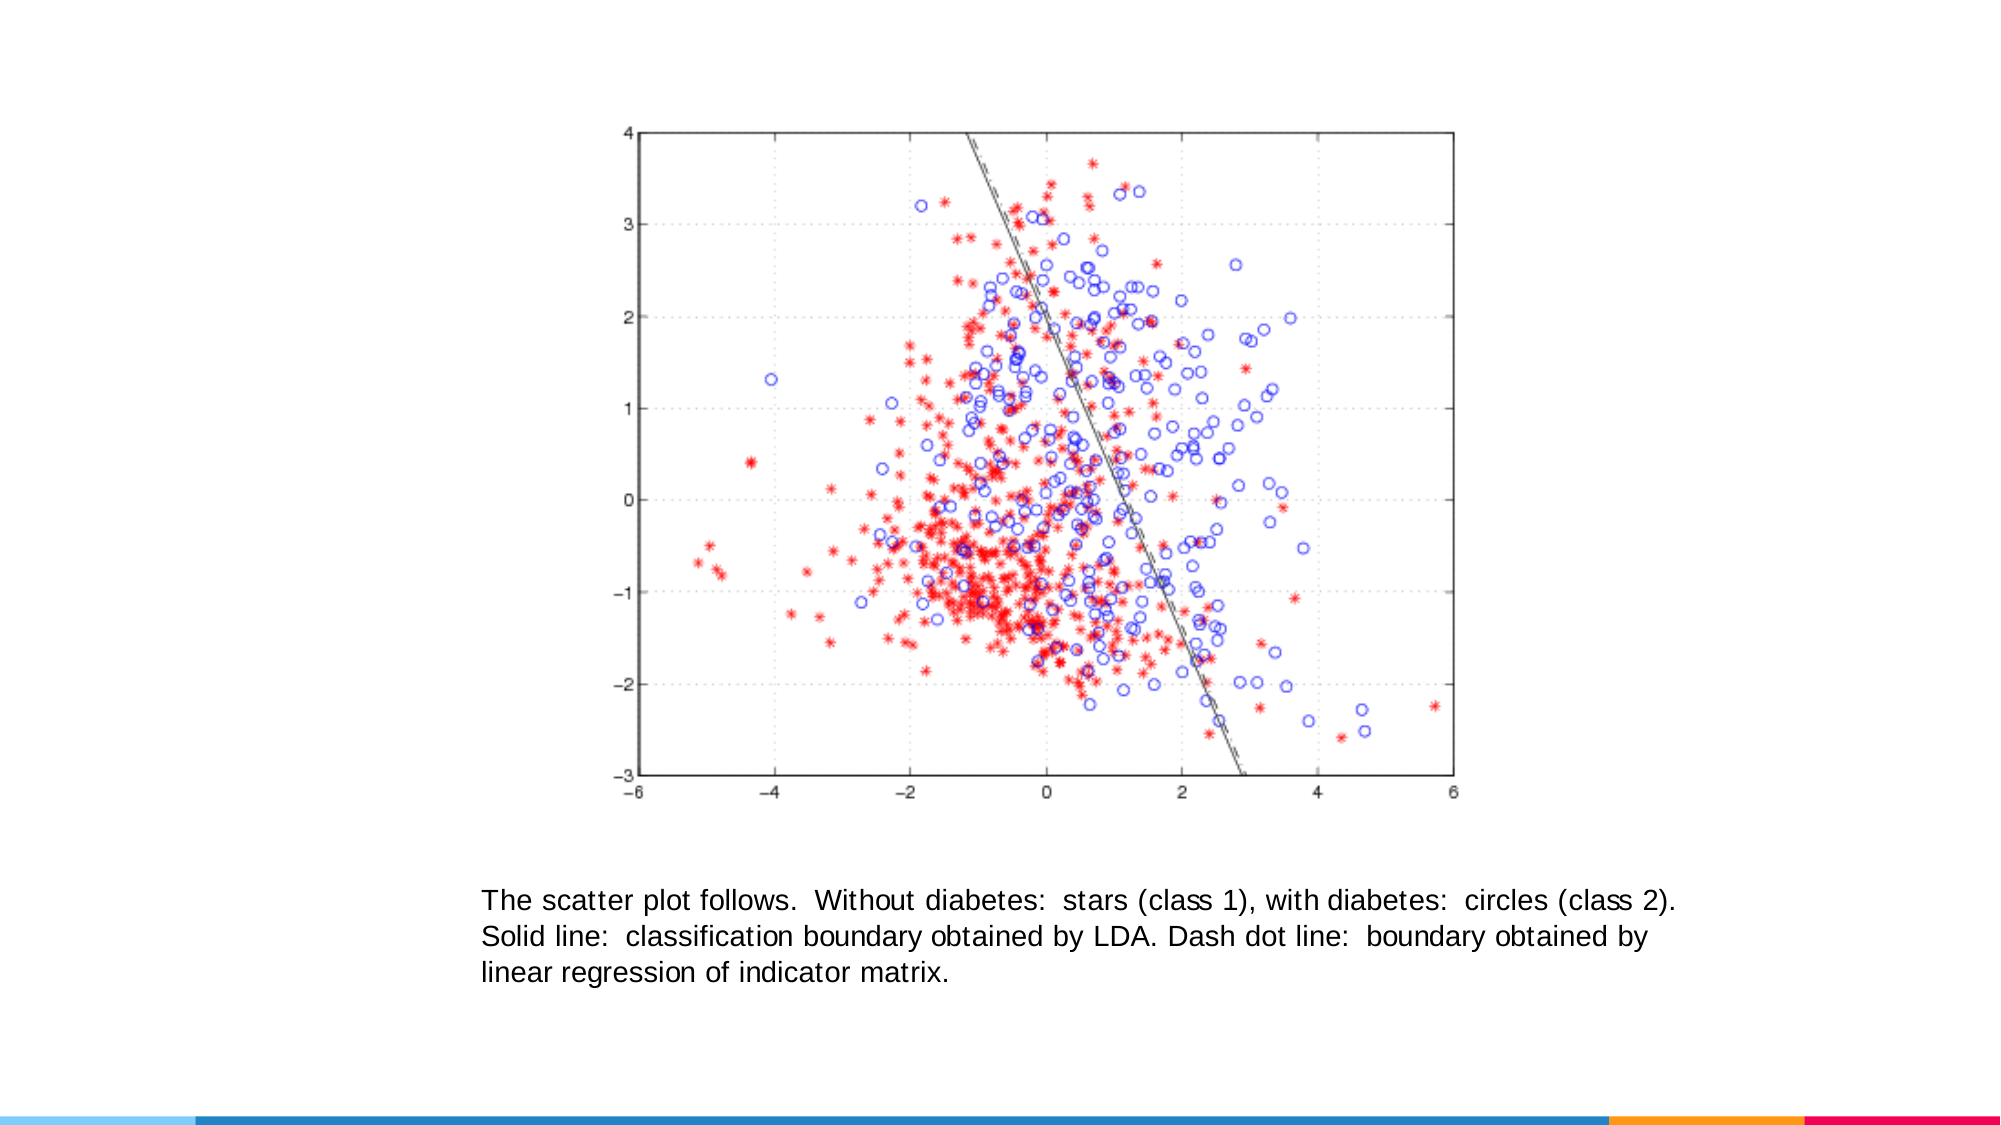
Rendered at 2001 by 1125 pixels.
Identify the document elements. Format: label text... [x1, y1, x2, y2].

text_box [603, 116, 1466, 808]
text_box The scatter plot follows. Without diabetes: stars (class 1), with diabetes: circles (class 2). Solid line: classification boundary obtained by LDA. Dash dot line: boundary obtained by linear regression of indicator matrix. [464, 873, 1711, 996]
